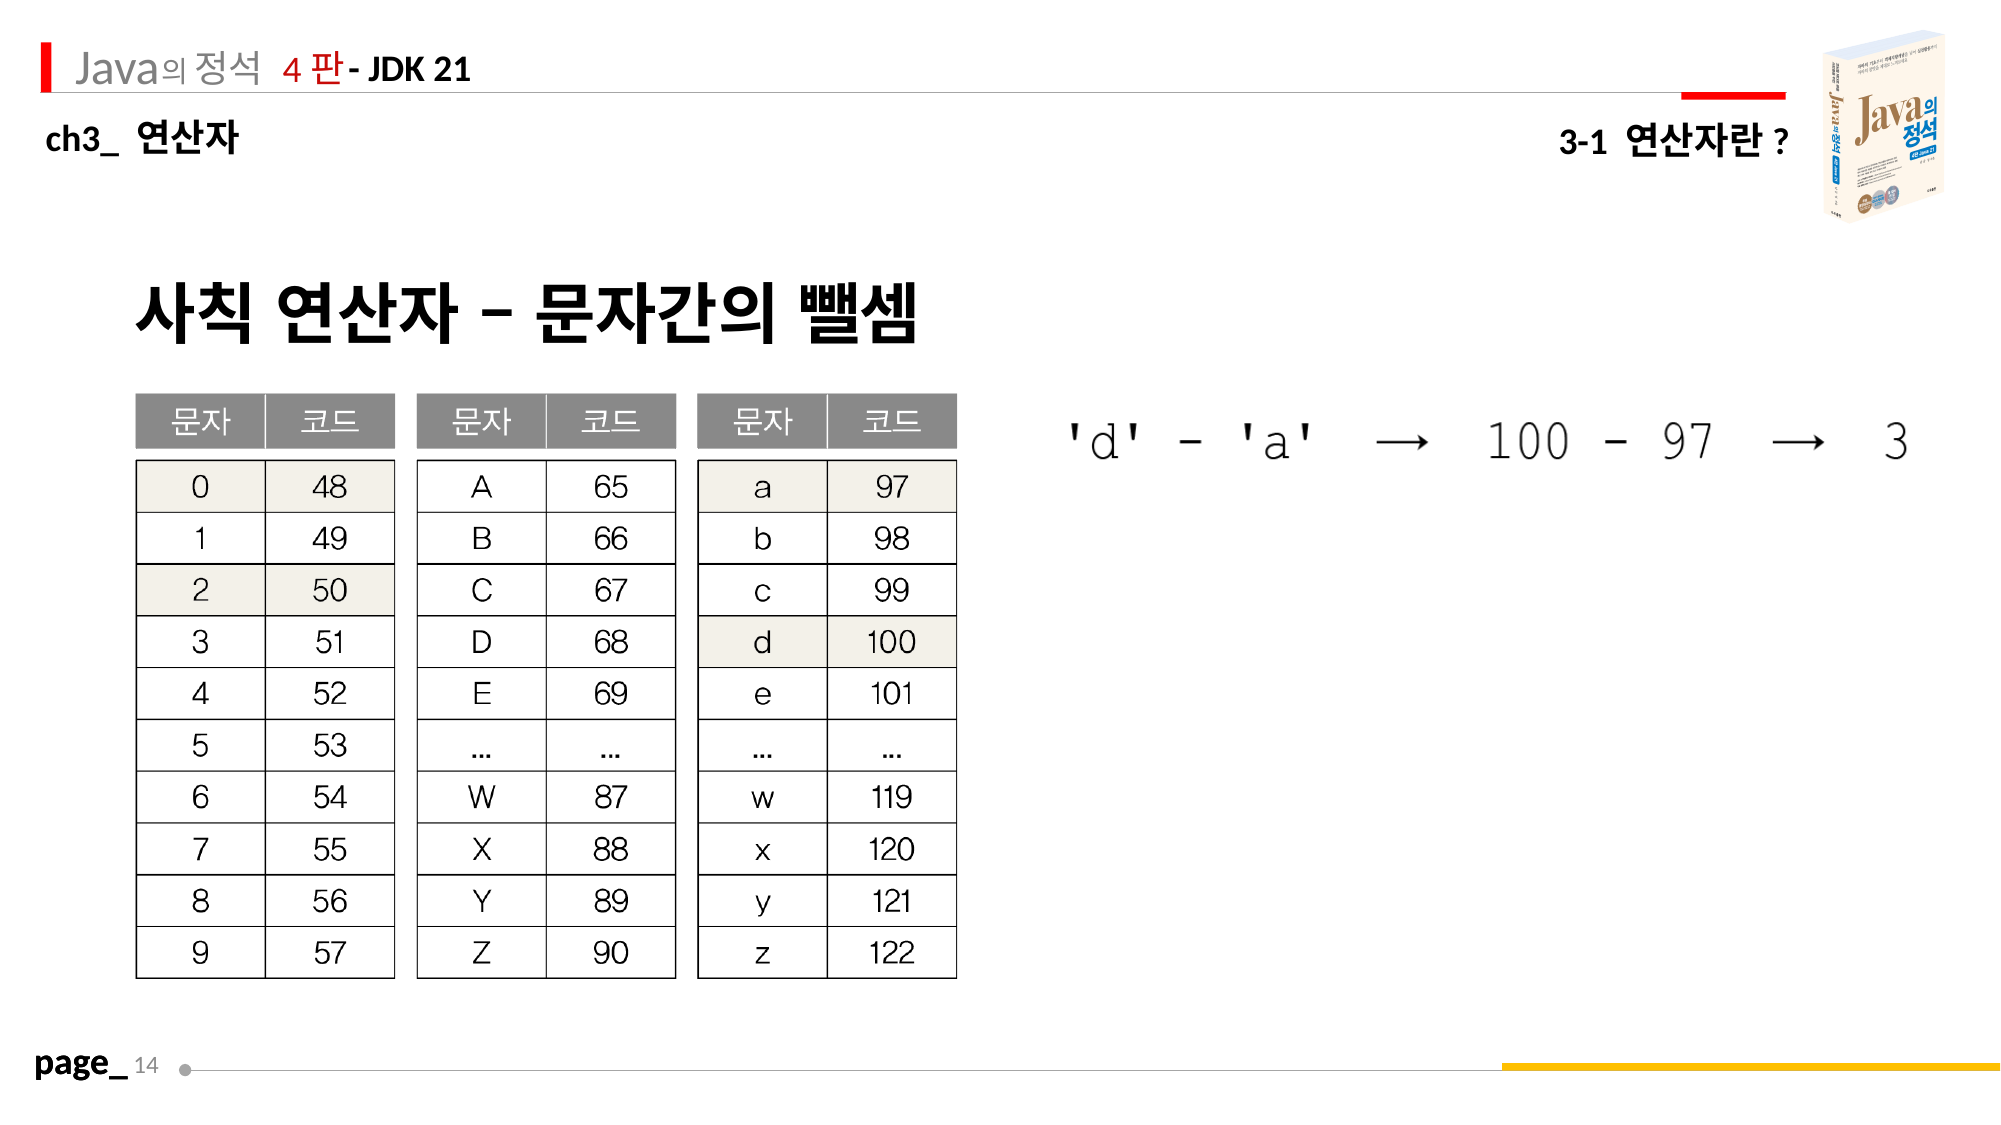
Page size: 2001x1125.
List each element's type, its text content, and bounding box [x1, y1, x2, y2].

text_box 3-1 연산자란? [1415, 109, 1805, 169]
slide_number 14 [106, 1033, 174, 1094]
text_box page_ [19, 1030, 145, 1090]
text_box 사칙 연산자 – 문자간의 뺄셈 [119, 264, 1428, 359]
picture [1041, 399, 1948, 492]
picture [1819, 26, 1950, 228]
picture [126, 385, 968, 989]
